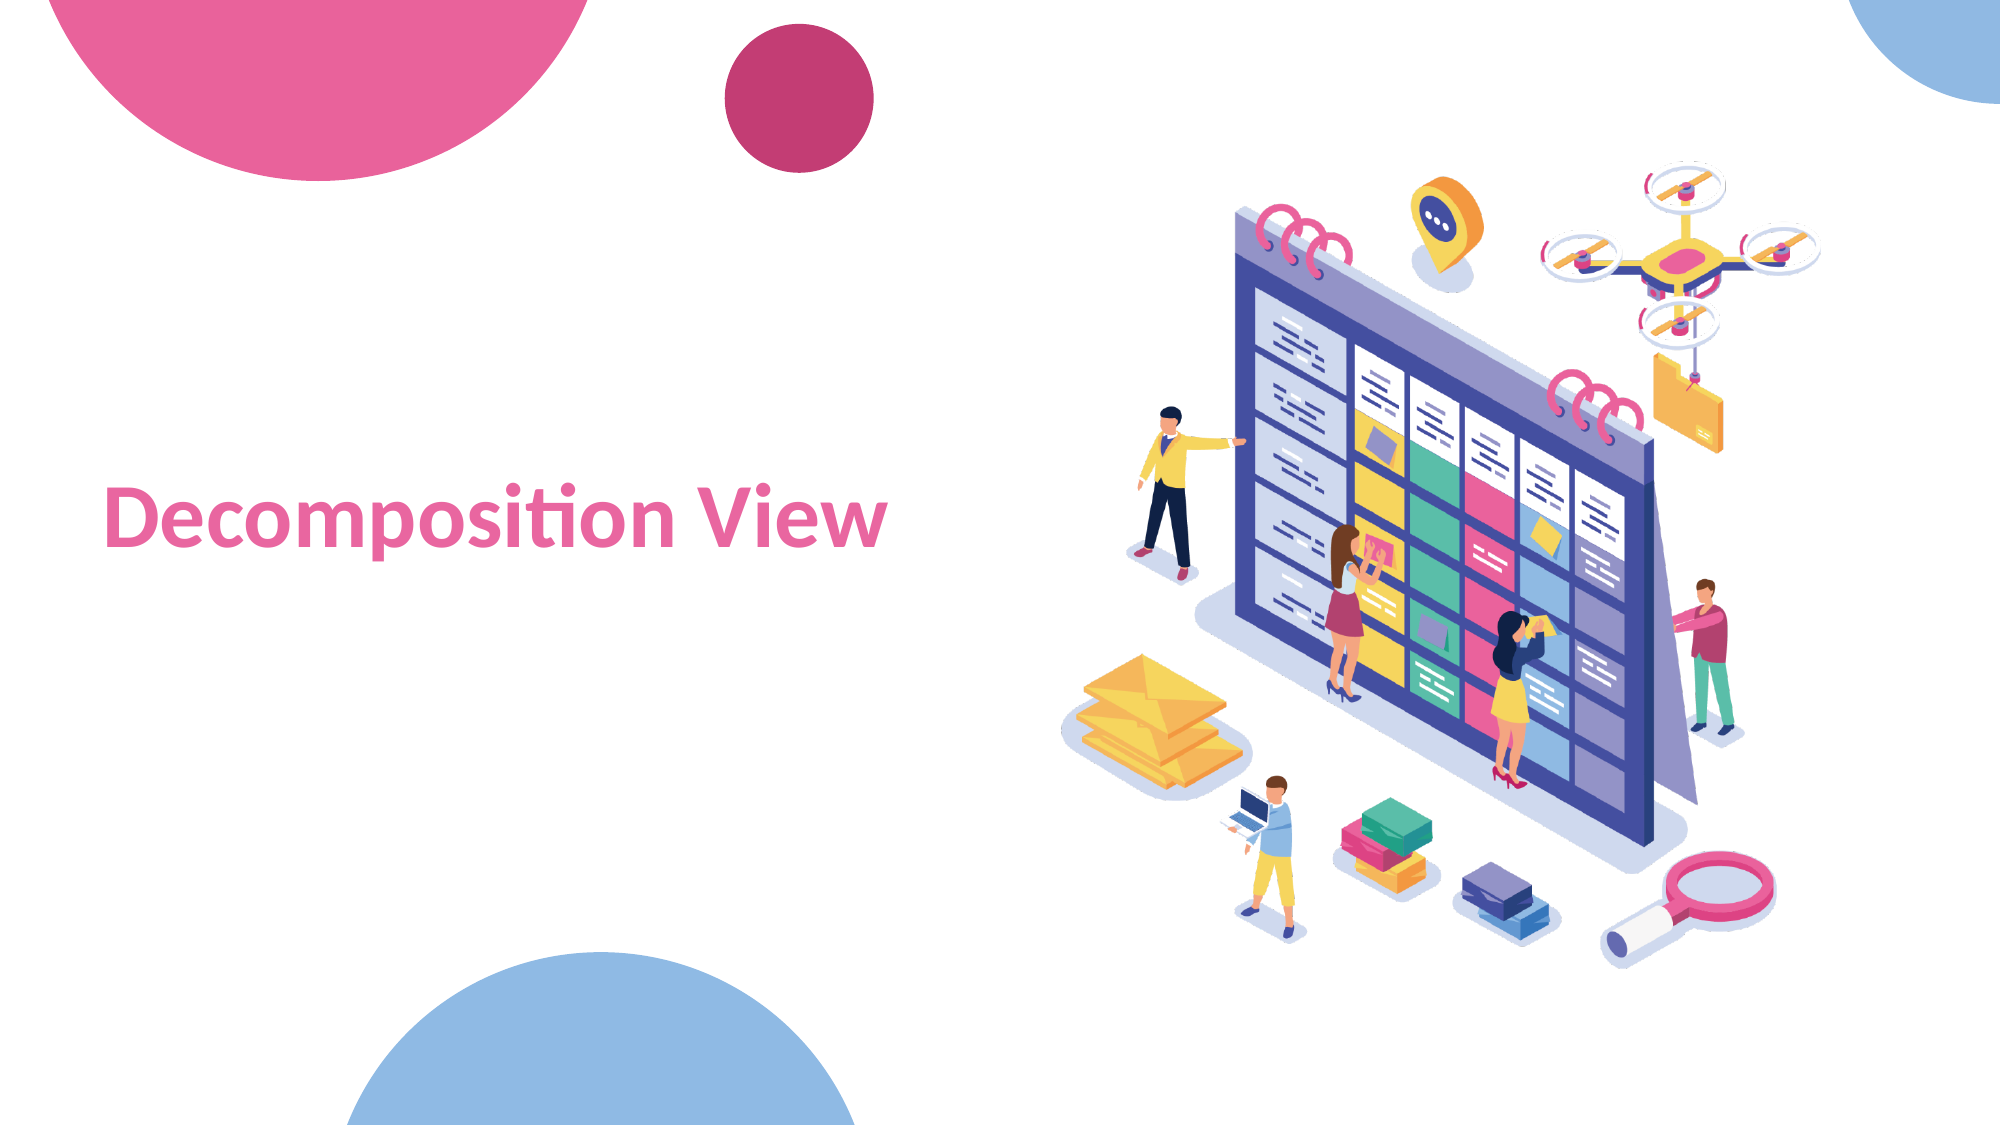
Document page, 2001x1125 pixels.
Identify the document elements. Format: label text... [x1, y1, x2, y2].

picture [999, 101, 1883, 1024]
text_box [47, 0, 589, 183]
text_box [1847, 0, 2000, 105]
text_box [345, 951, 856, 1125]
text_box Decomposition View [87, 448, 999, 574]
text_box [723, 22, 875, 174]
